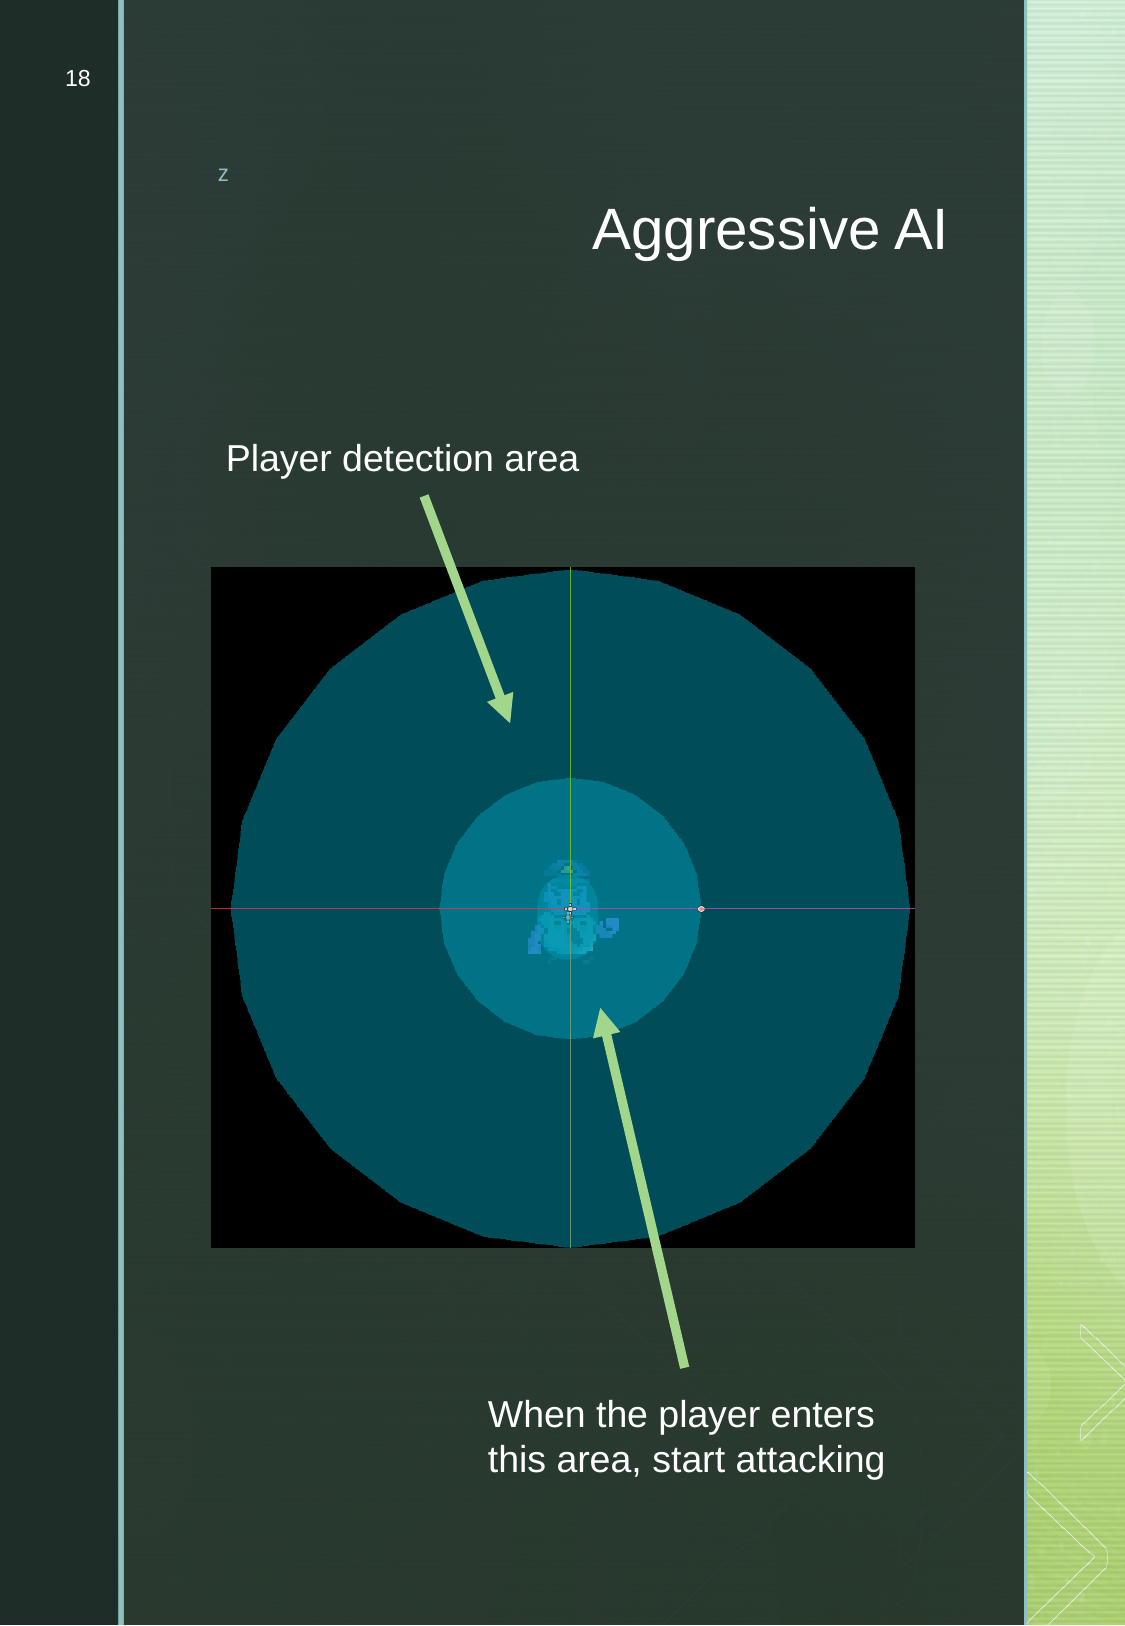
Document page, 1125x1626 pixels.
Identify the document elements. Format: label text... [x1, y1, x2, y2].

text_box When the player enters this area, start attacking [472, 1382, 926, 1487]
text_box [423, 495, 511, 724]
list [211, 567, 915, 1249]
picture [1028, 0, 1125, 1625]
text_box Player detection area [210, 426, 664, 487]
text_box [599, 1007, 685, 1368]
slide_number 18 [19, 38, 99, 116]
title Aggressive AI [241, 191, 965, 447]
